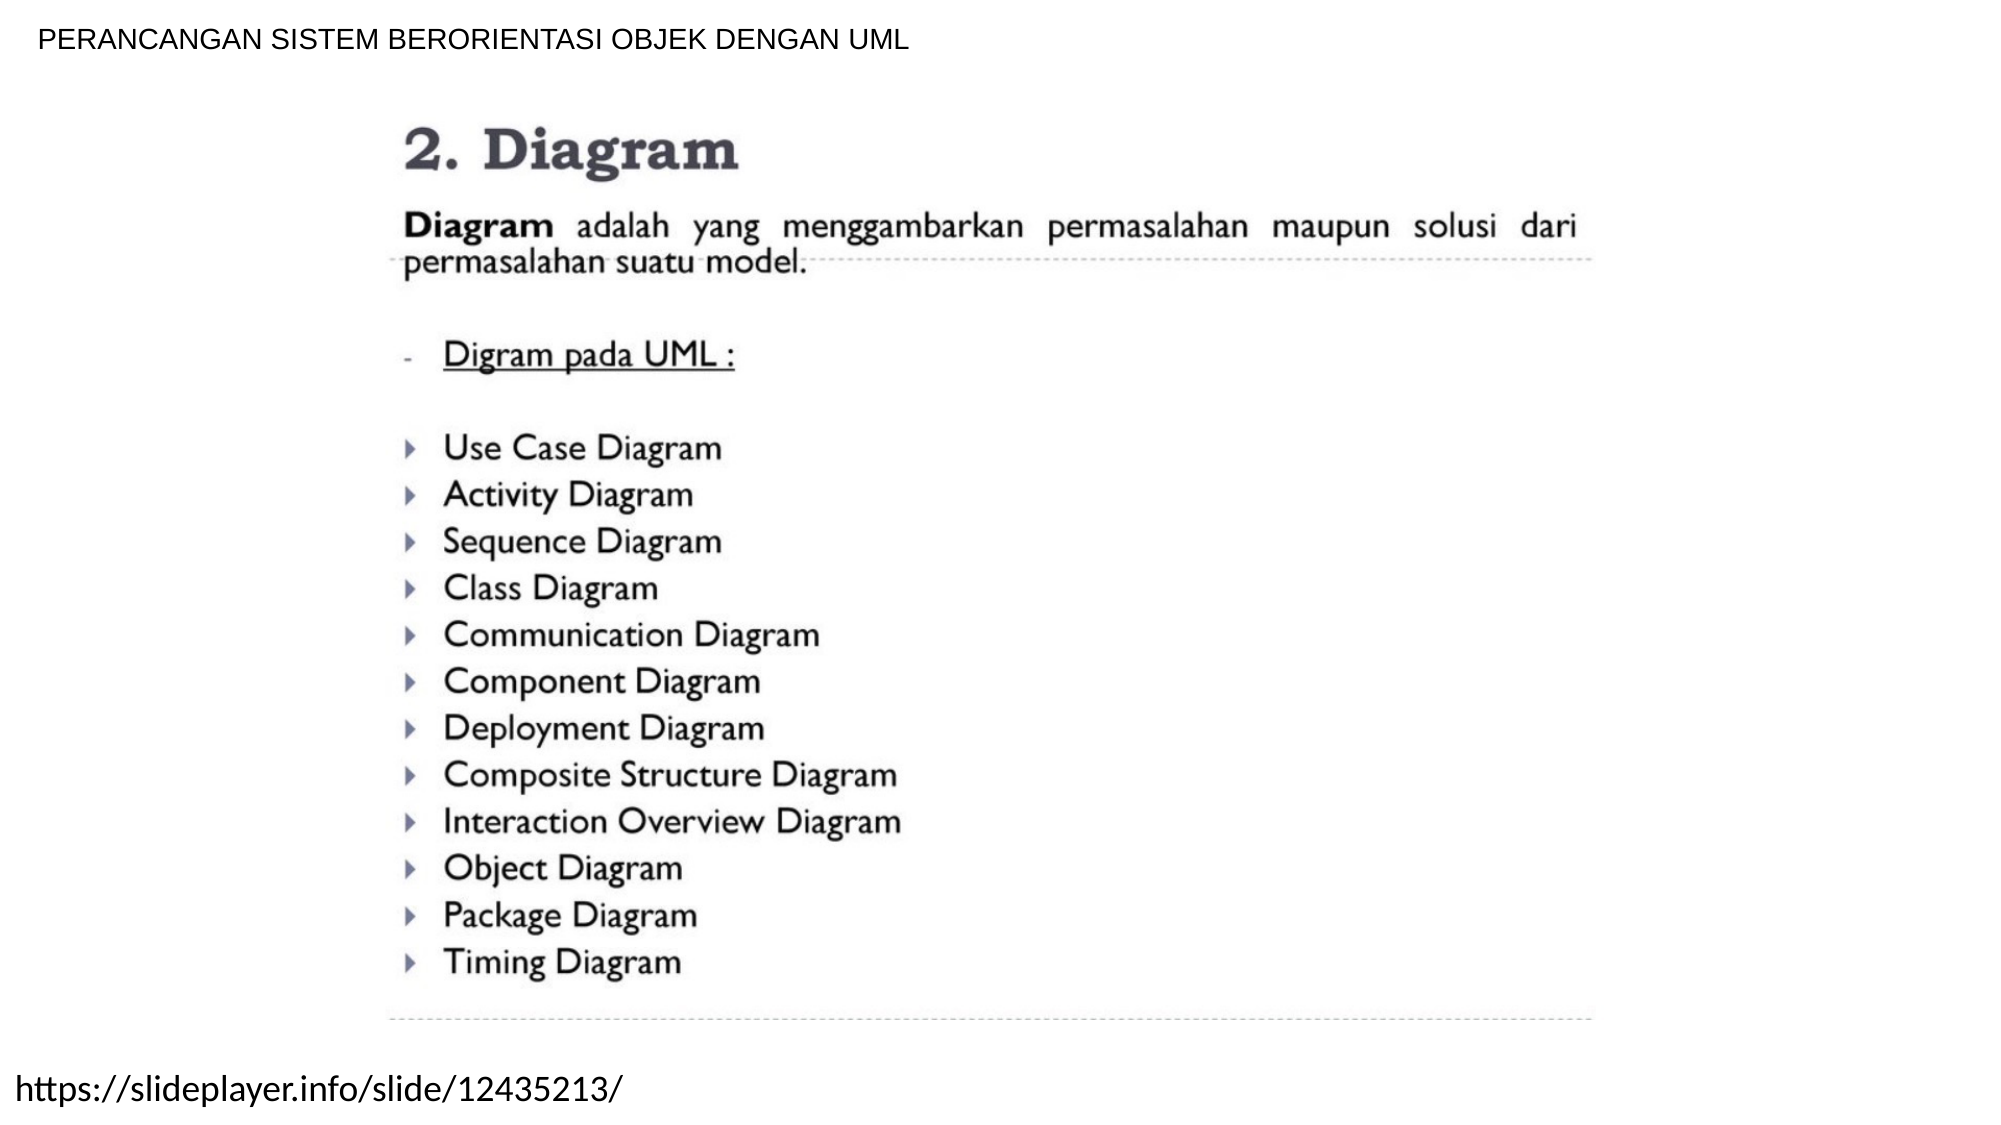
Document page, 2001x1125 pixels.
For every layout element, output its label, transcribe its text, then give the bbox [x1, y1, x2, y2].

text_box https://slideplayer.info/slide/12435213/ [0, 1057, 1001, 1117]
picture [369, 105, 1631, 1020]
title PERANCANGAN SISTEM BERORIENTASI OBJEK DENGAN UML [0, 7, 949, 99]
